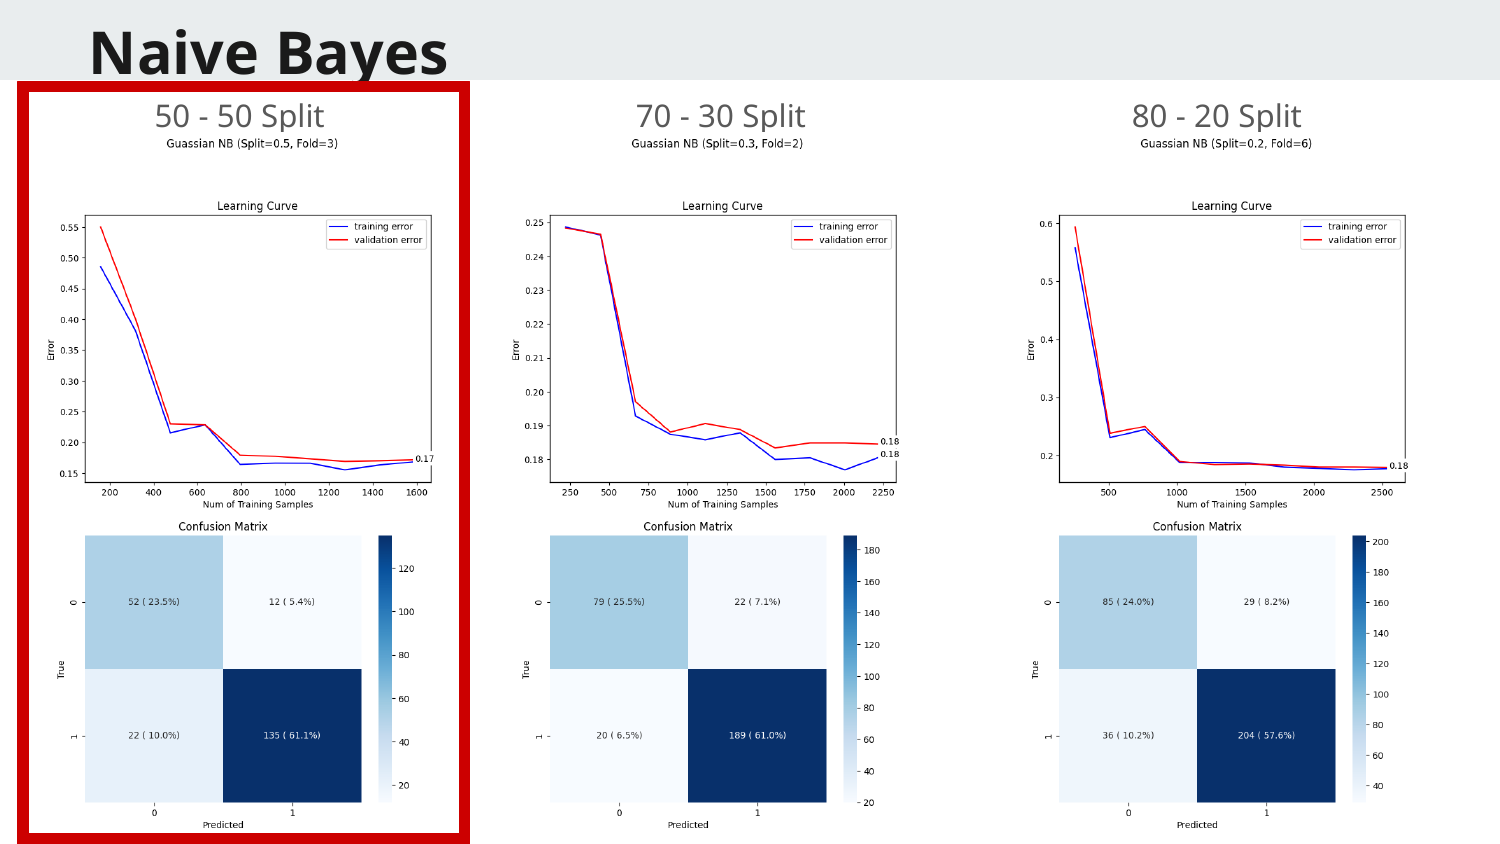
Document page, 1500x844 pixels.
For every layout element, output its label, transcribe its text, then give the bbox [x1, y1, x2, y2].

text_box [17, 81, 470, 844]
title Naive Bayes [73, 0, 1336, 88]
list 50 - 50 Split [73, 76, 406, 81]
list 50 - 50 Split [73, 92, 406, 130]
picture [39, 132, 440, 836]
picture [504, 132, 905, 836]
list 70 - 30 Split [555, 76, 887, 130]
list 80 - 20 Split [1051, 76, 1383, 130]
picture [1020, 132, 1414, 836]
